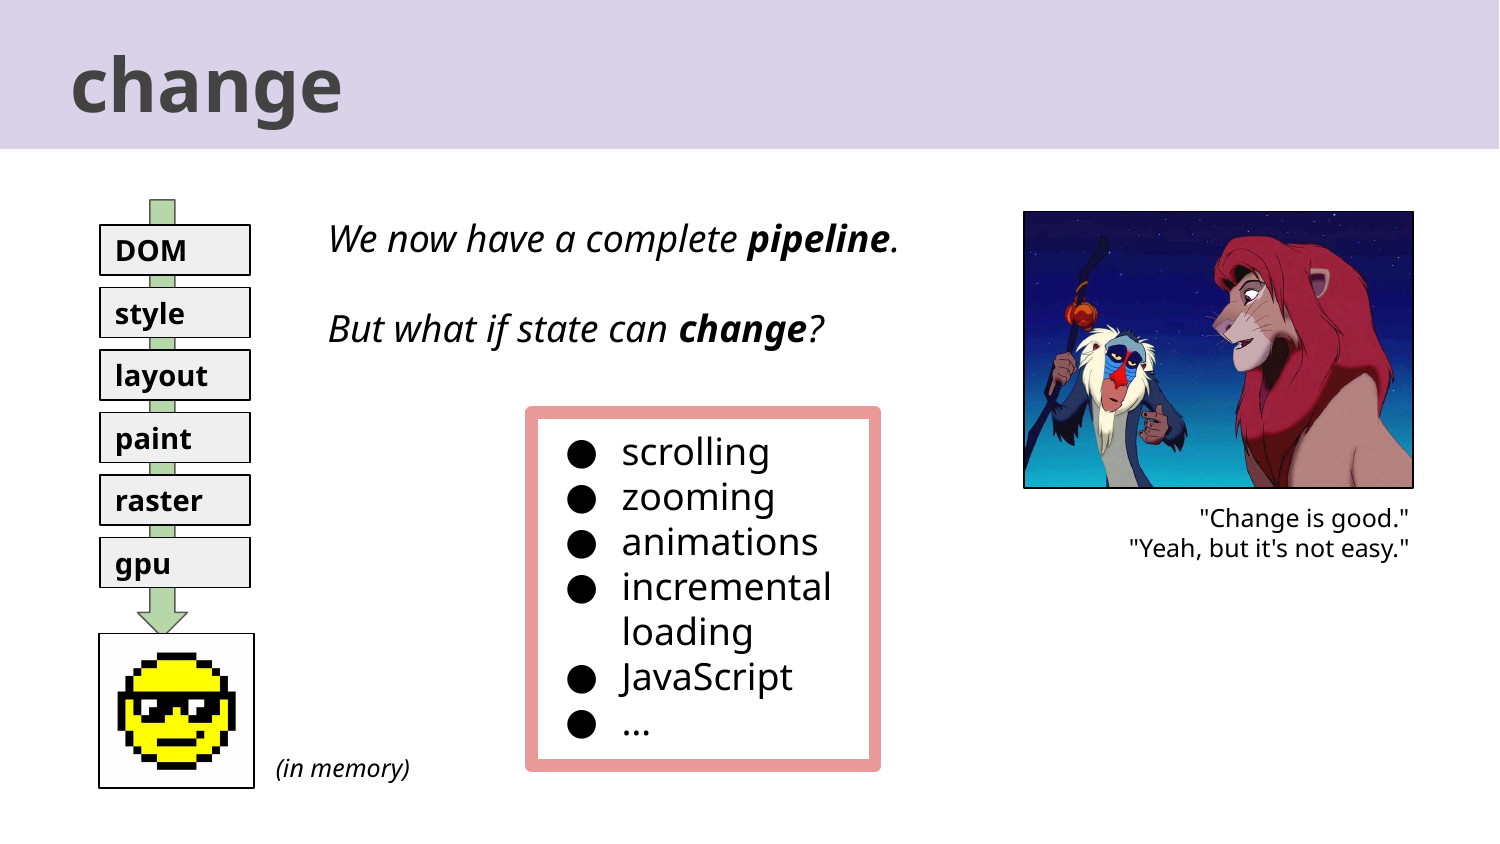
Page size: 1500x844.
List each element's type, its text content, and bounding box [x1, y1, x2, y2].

text_box DOM [99, 225, 250, 275]
text_box [137, 588, 188, 632]
text_box [0, 0, 1499, 149]
picture [99, 633, 254, 788]
text_box style [99, 287, 250, 338]
text_box [149, 199, 175, 225]
text_box [149, 525, 175, 537]
text_box "Change is good." "Yeah, but it's not easy." [974, 487, 1425, 597]
text_box layout [99, 350, 250, 400]
picture [1024, 212, 1413, 488]
text_box [149, 338, 175, 350]
text_box raster [99, 474, 250, 525]
text_box [149, 463, 175, 474]
text_box paint [99, 412, 250, 463]
text_box gpu [99, 537, 250, 588]
text_box scrolling zooming animations incremental loading JavaScript … [531, 412, 875, 766]
text_box change [55, 0, 1465, 142]
text_box We now have a complete pipeline. But what if state can change? [312, 200, 975, 375]
text_box (in memory) [237, 737, 425, 813]
text_box [149, 275, 175, 287]
text_box [149, 400, 175, 412]
